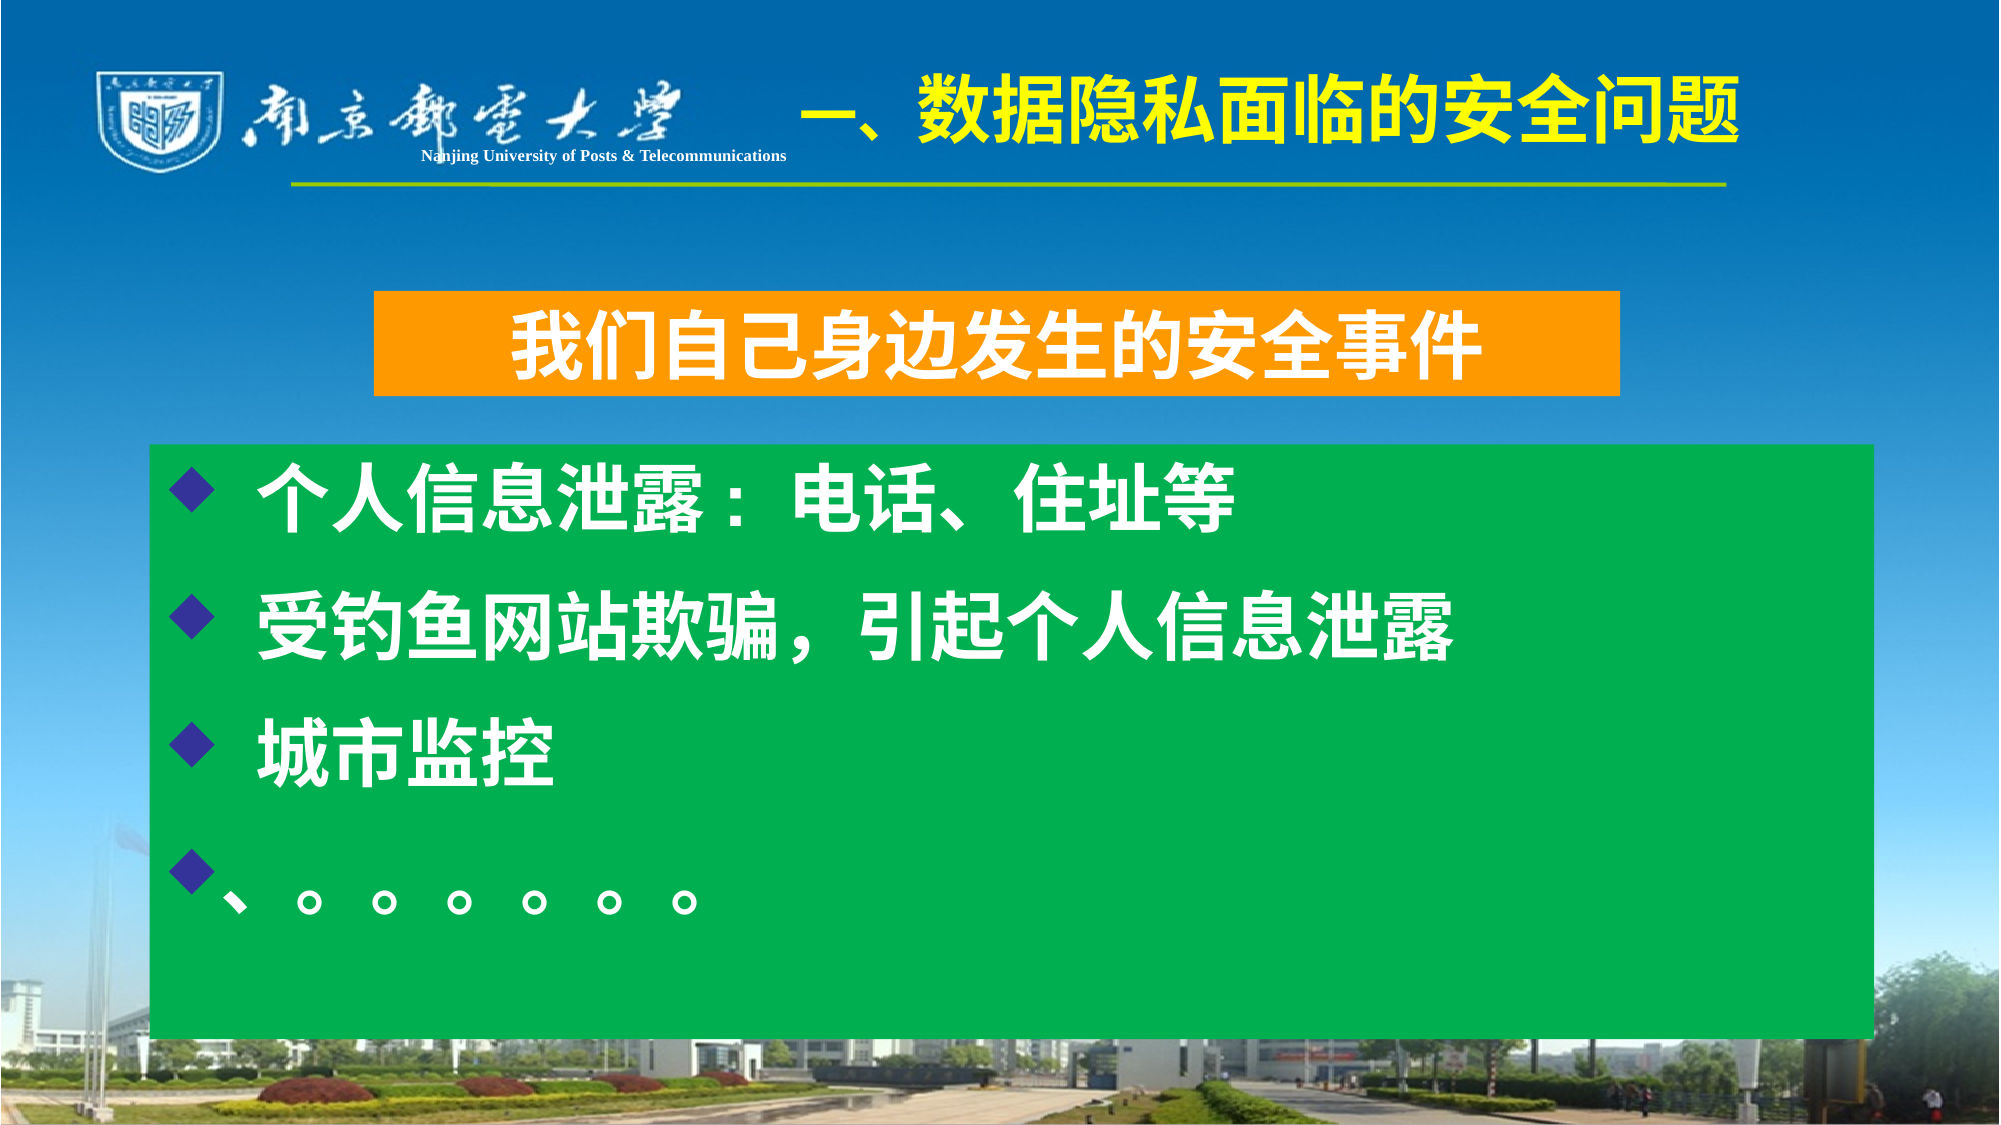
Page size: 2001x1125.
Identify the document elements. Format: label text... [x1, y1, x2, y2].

text_box 个人信息泄露: 电话、住址等 受钓鱼网站欺骗，引起个人信息泄露 城市监控 、。。。。。。 [149, 444, 1875, 1040]
title 我们自己身边发生的安全事件 [373, 290, 1621, 397]
picture [0, 0, 2001, 1125]
text_box Nanjing University of Posts & Telecommunications [362, 137, 847, 172]
text_box 一、数据隐私面临的安全问题 [785, 54, 1780, 160]
